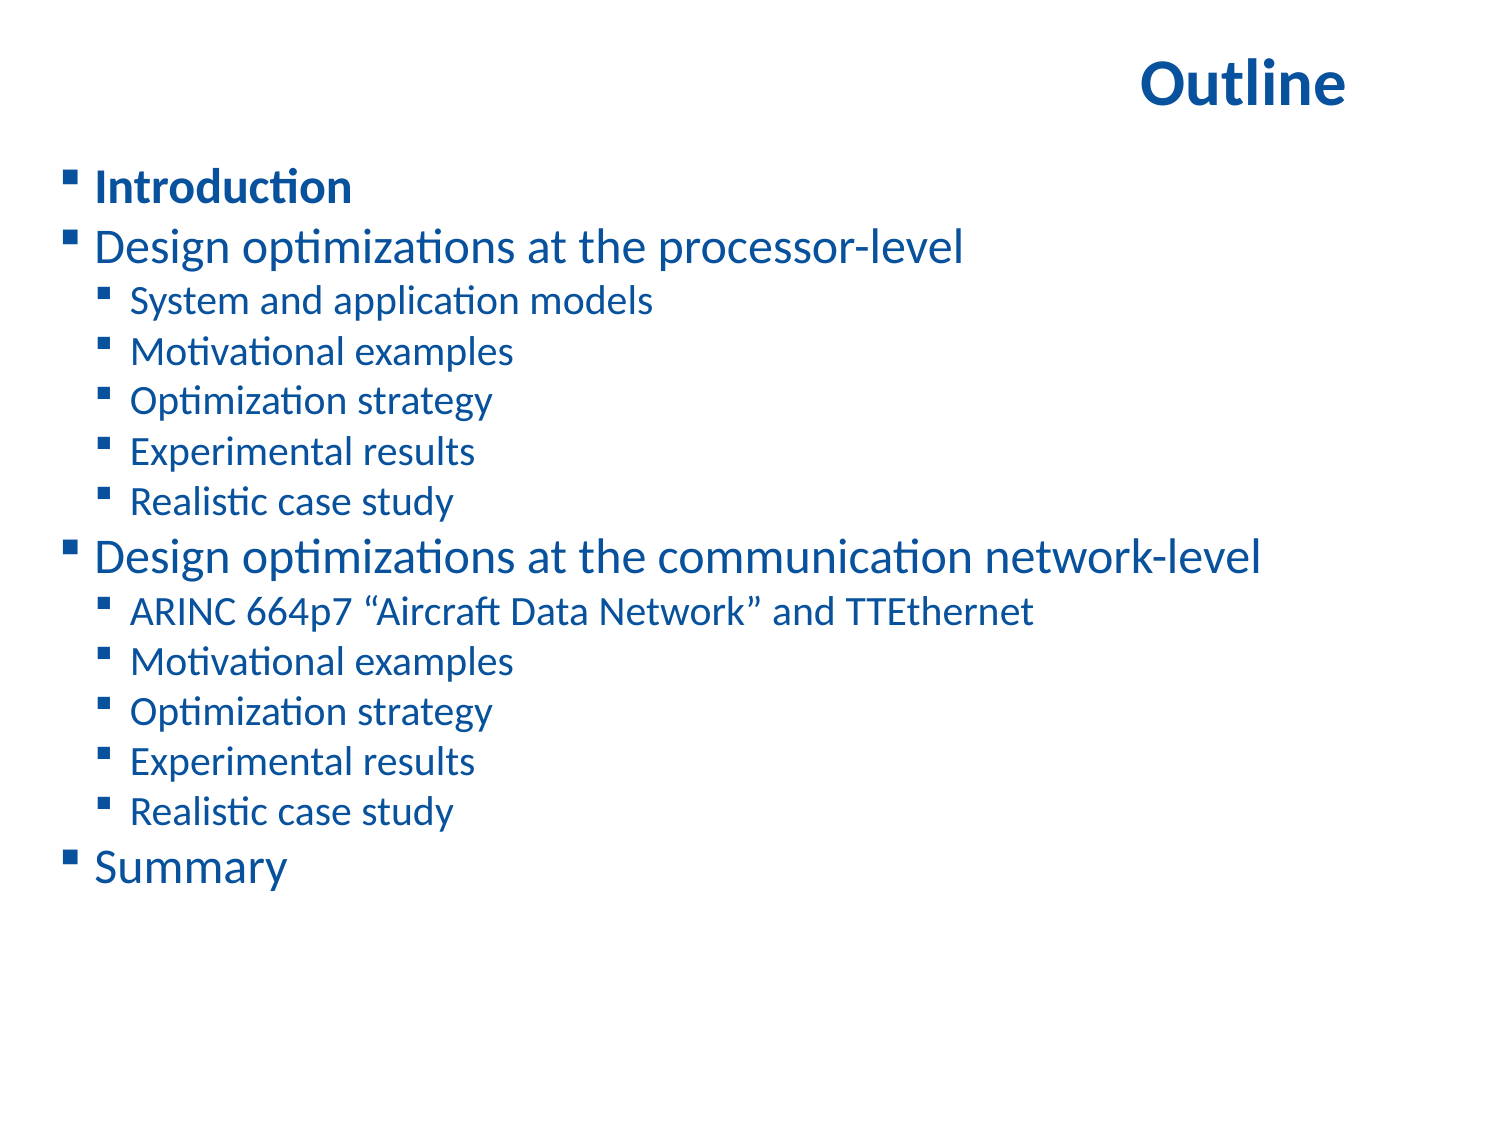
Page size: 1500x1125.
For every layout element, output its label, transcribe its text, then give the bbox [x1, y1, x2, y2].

text_box Introduction Design optimizations at the processor-level System and application models Motivational examples Optimization strategy Experimental results Realistic case study Design optimizations at the communication network-level ARINC 664p7 “Aircraft Data Network” and TTEthernet Motivational examples Optimization strategy Experimental results Realistic case study Summary [58, 153, 1441, 1063]
text_box Outline [58, 0, 1441, 118]
